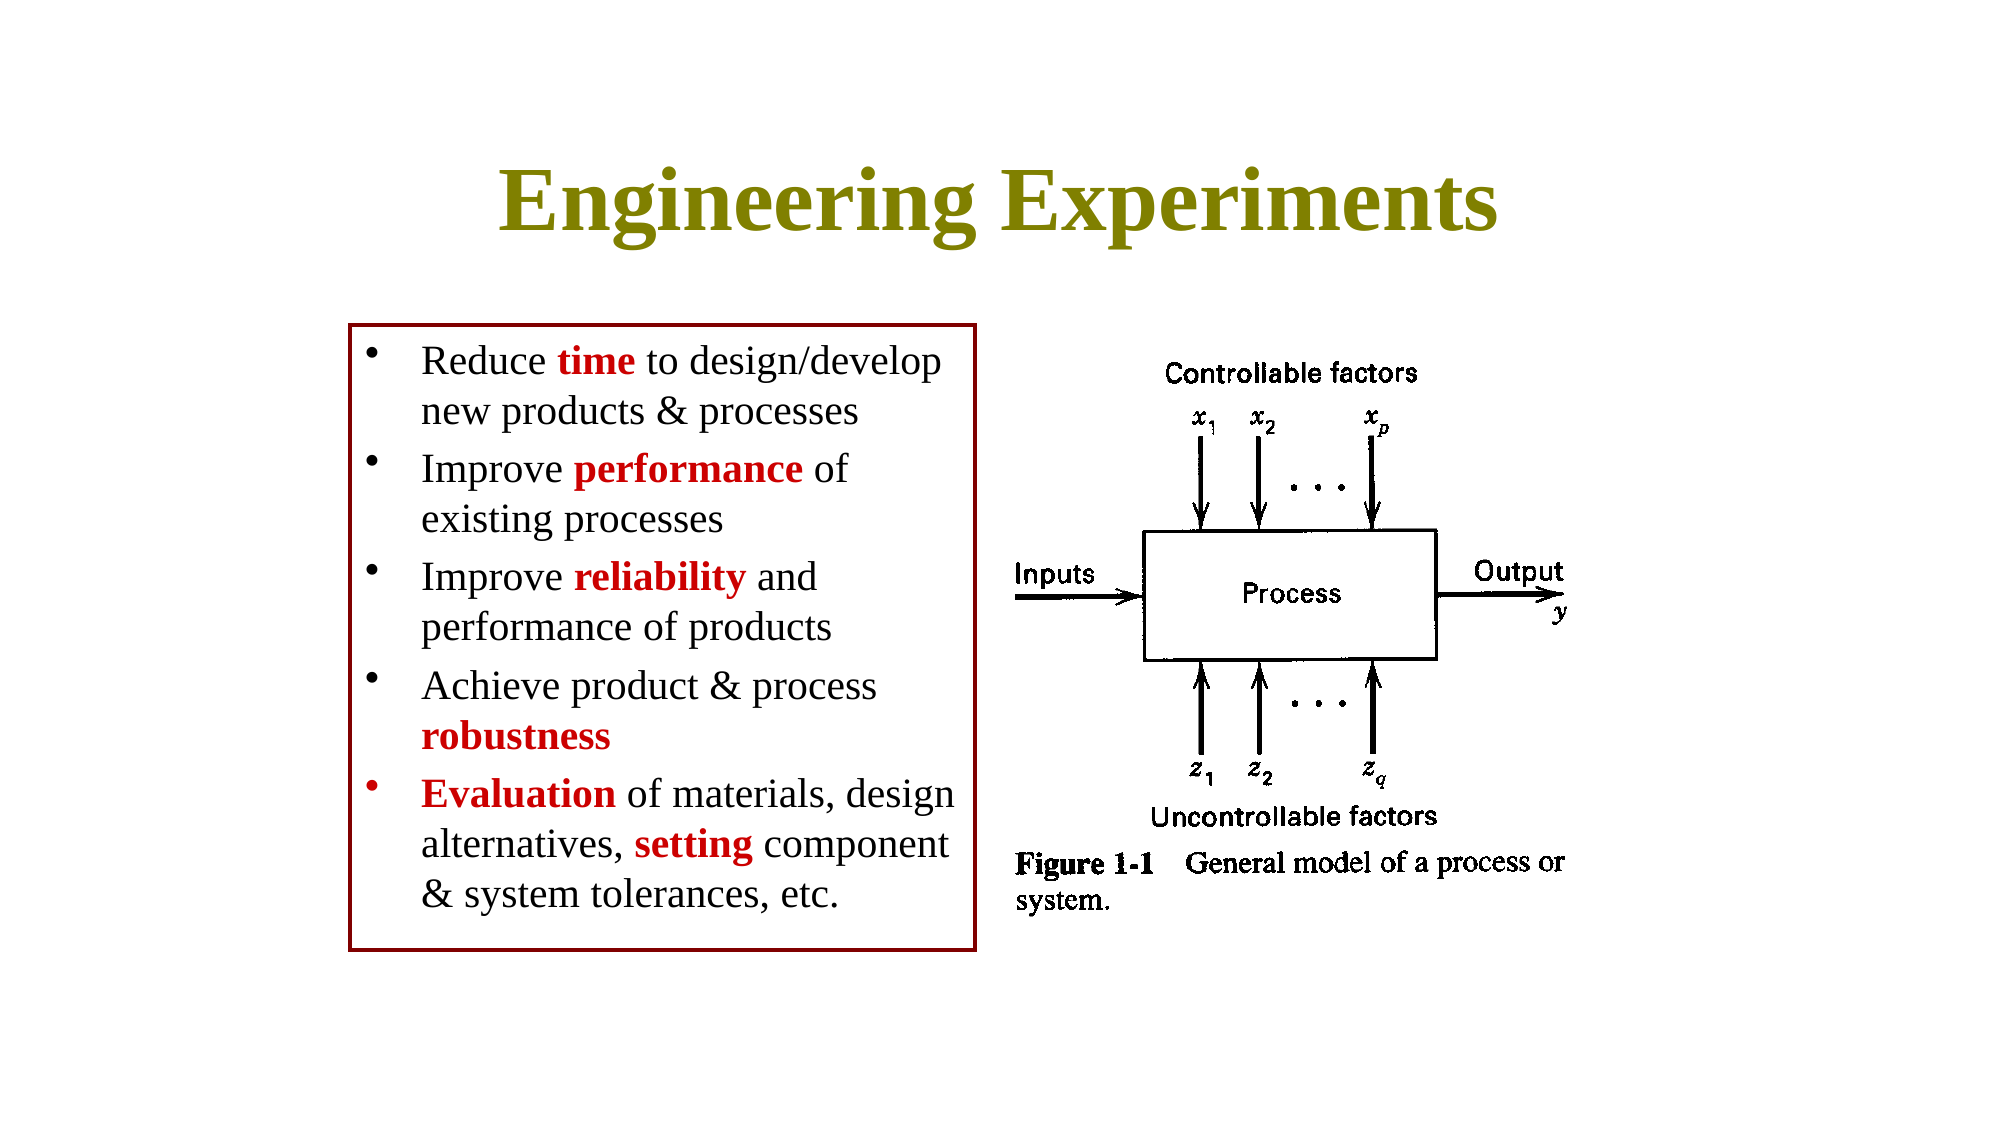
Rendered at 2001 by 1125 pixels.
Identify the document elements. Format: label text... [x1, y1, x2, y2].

title Engineering Experiments [149, 99, 1851, 288]
picture [987, 312, 1615, 963]
list Reduce time to design/develop new products & processes Improve performance of existing processes Improve reliability and performance of products Achieve product & process robustness Evaluation of materials, design alternatives, setting component & system tolerances, etc. [349, 324, 976, 951]
